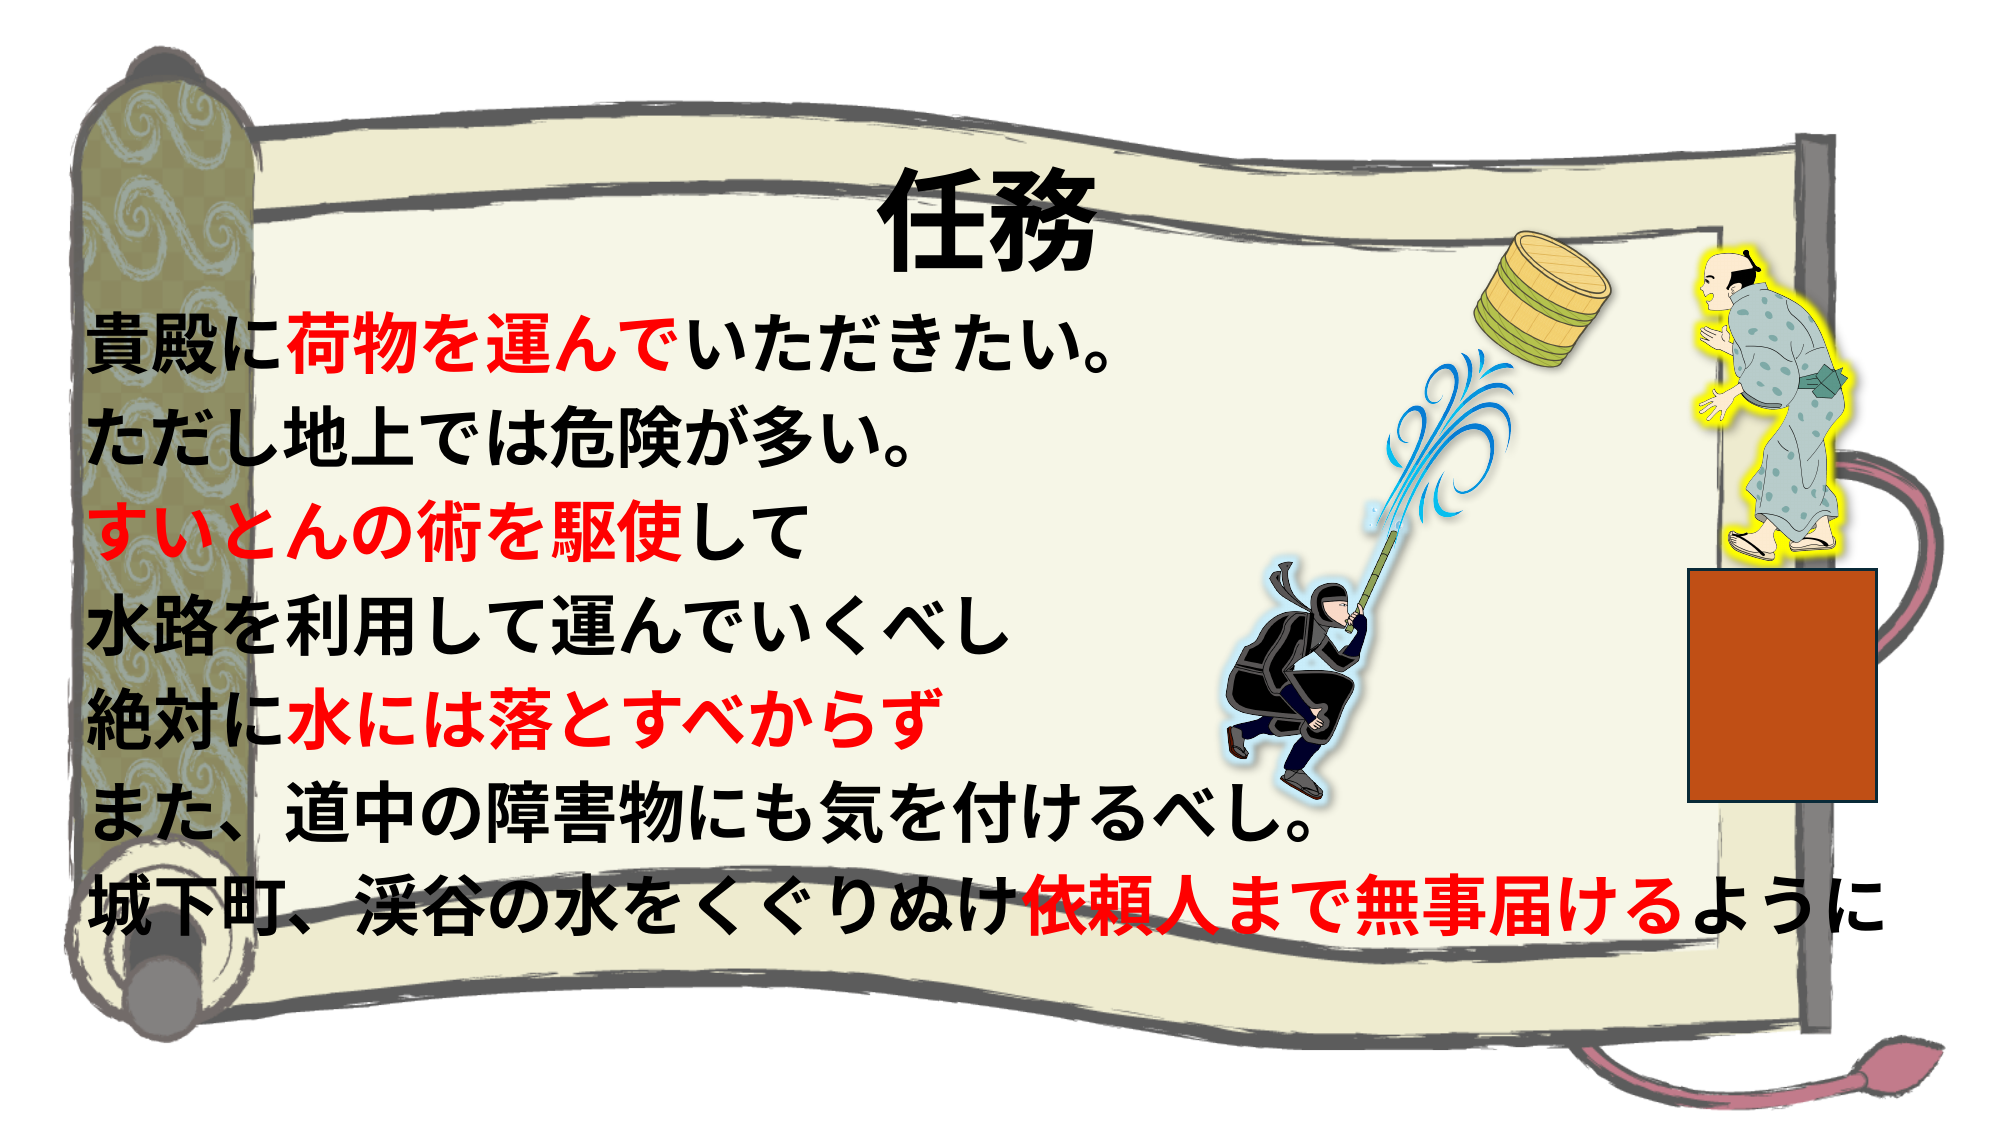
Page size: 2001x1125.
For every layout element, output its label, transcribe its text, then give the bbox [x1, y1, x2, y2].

text_box また、道中の障害物にも気を付けるべし。 [69, 763, 1368, 859]
text_box 絶対に水には落とすべからず [71, 670, 962, 763]
text_box [1687, 568, 1878, 803]
picture [1194, 204, 1636, 801]
text_box 任務 [860, 142, 1116, 293]
text_box ただし地上では危険が多い。 [67, 388, 966, 483]
picture [1696, 193, 1858, 606]
text_box 貴殿に荷物を運んでいただきたい。 [70, 294, 1165, 389]
text_box すいとんの術を駆使して [68, 483, 831, 578]
text_box 城下町、渓谷の水をくぐりぬけ依頼人まで無事届けるように [71, 856, 1904, 952]
text_box 水路を利用して運んでいくべし [70, 576, 1030, 672]
